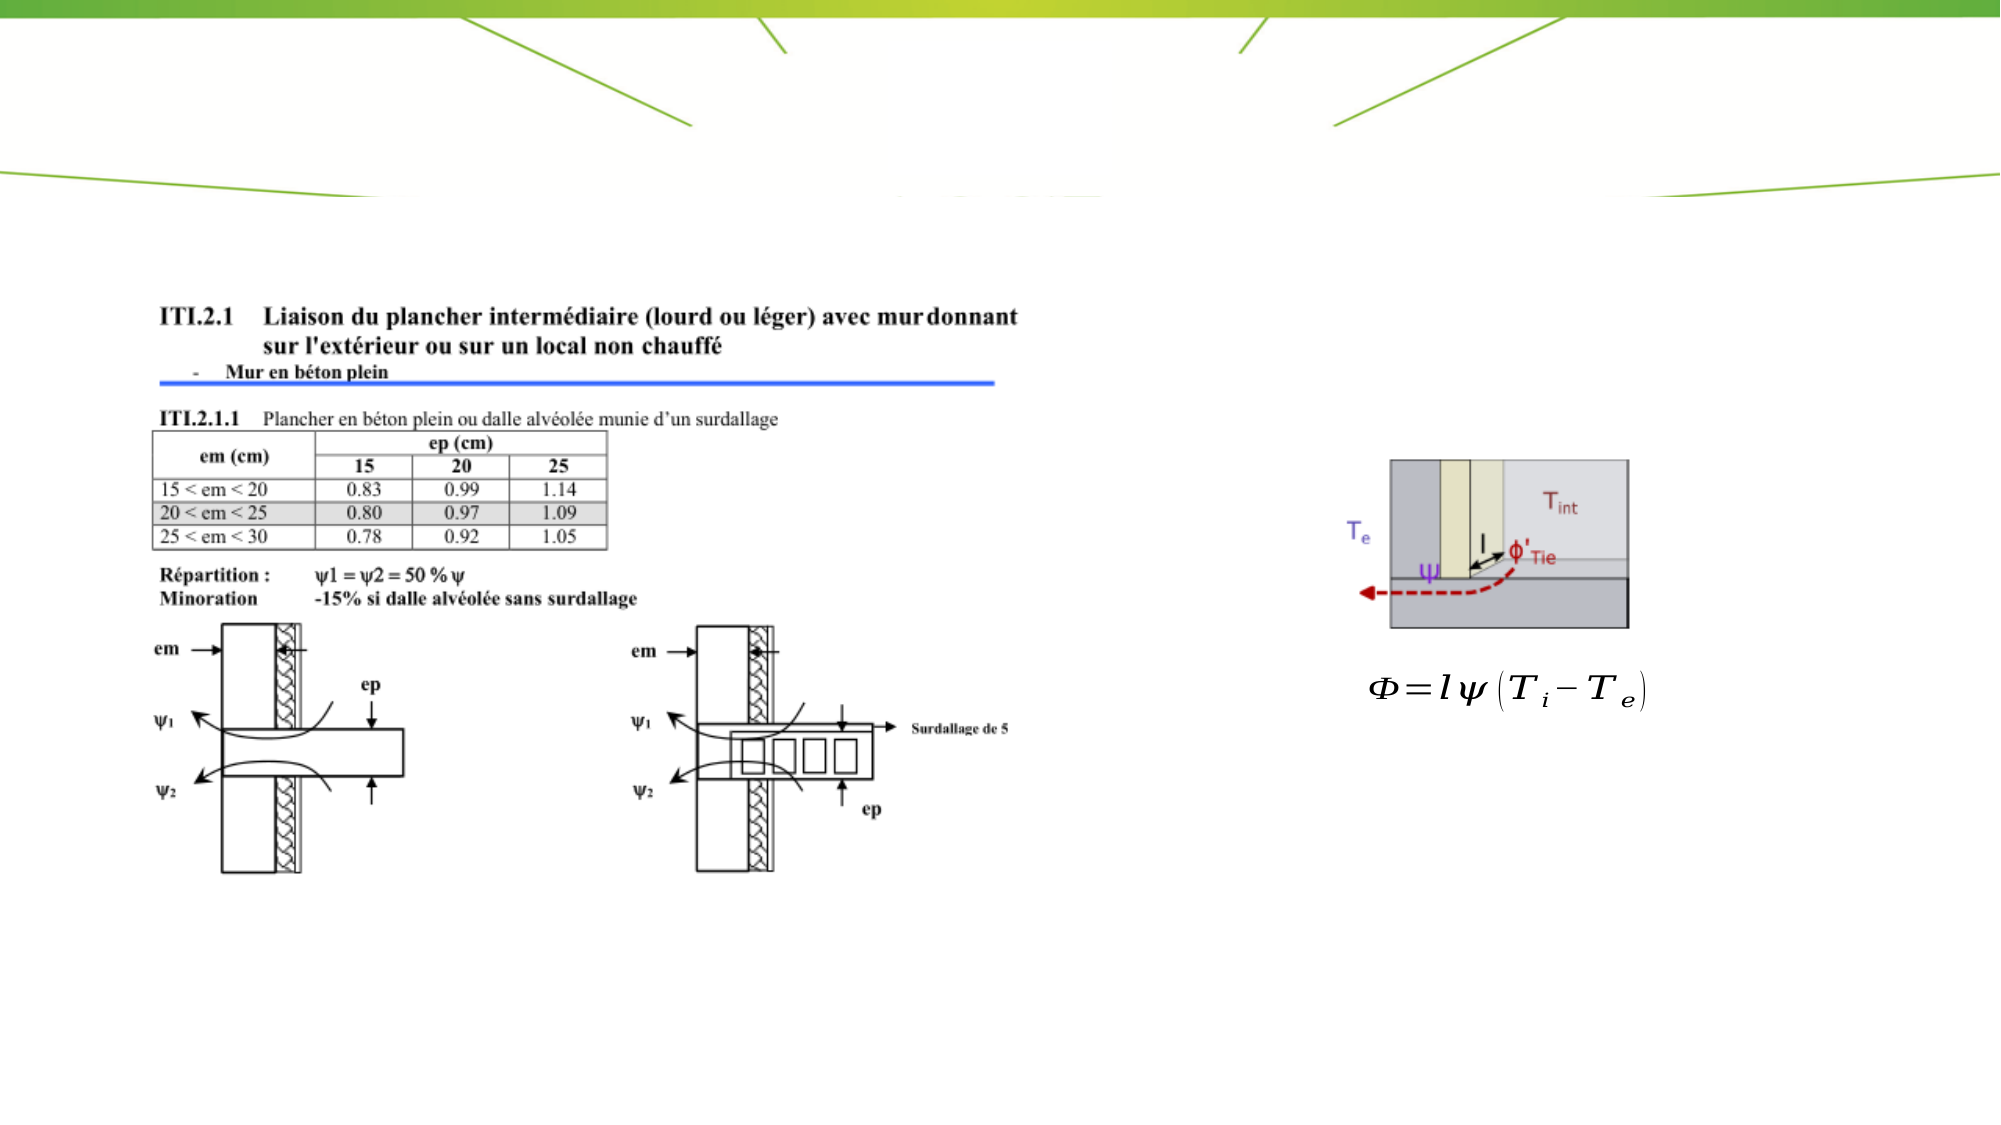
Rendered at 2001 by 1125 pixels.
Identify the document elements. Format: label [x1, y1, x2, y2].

text_box [1367, 668, 1647, 715]
picture [0, 0, 2000, 197]
picture [149, 302, 1033, 880]
picture [1330, 444, 1647, 640]
